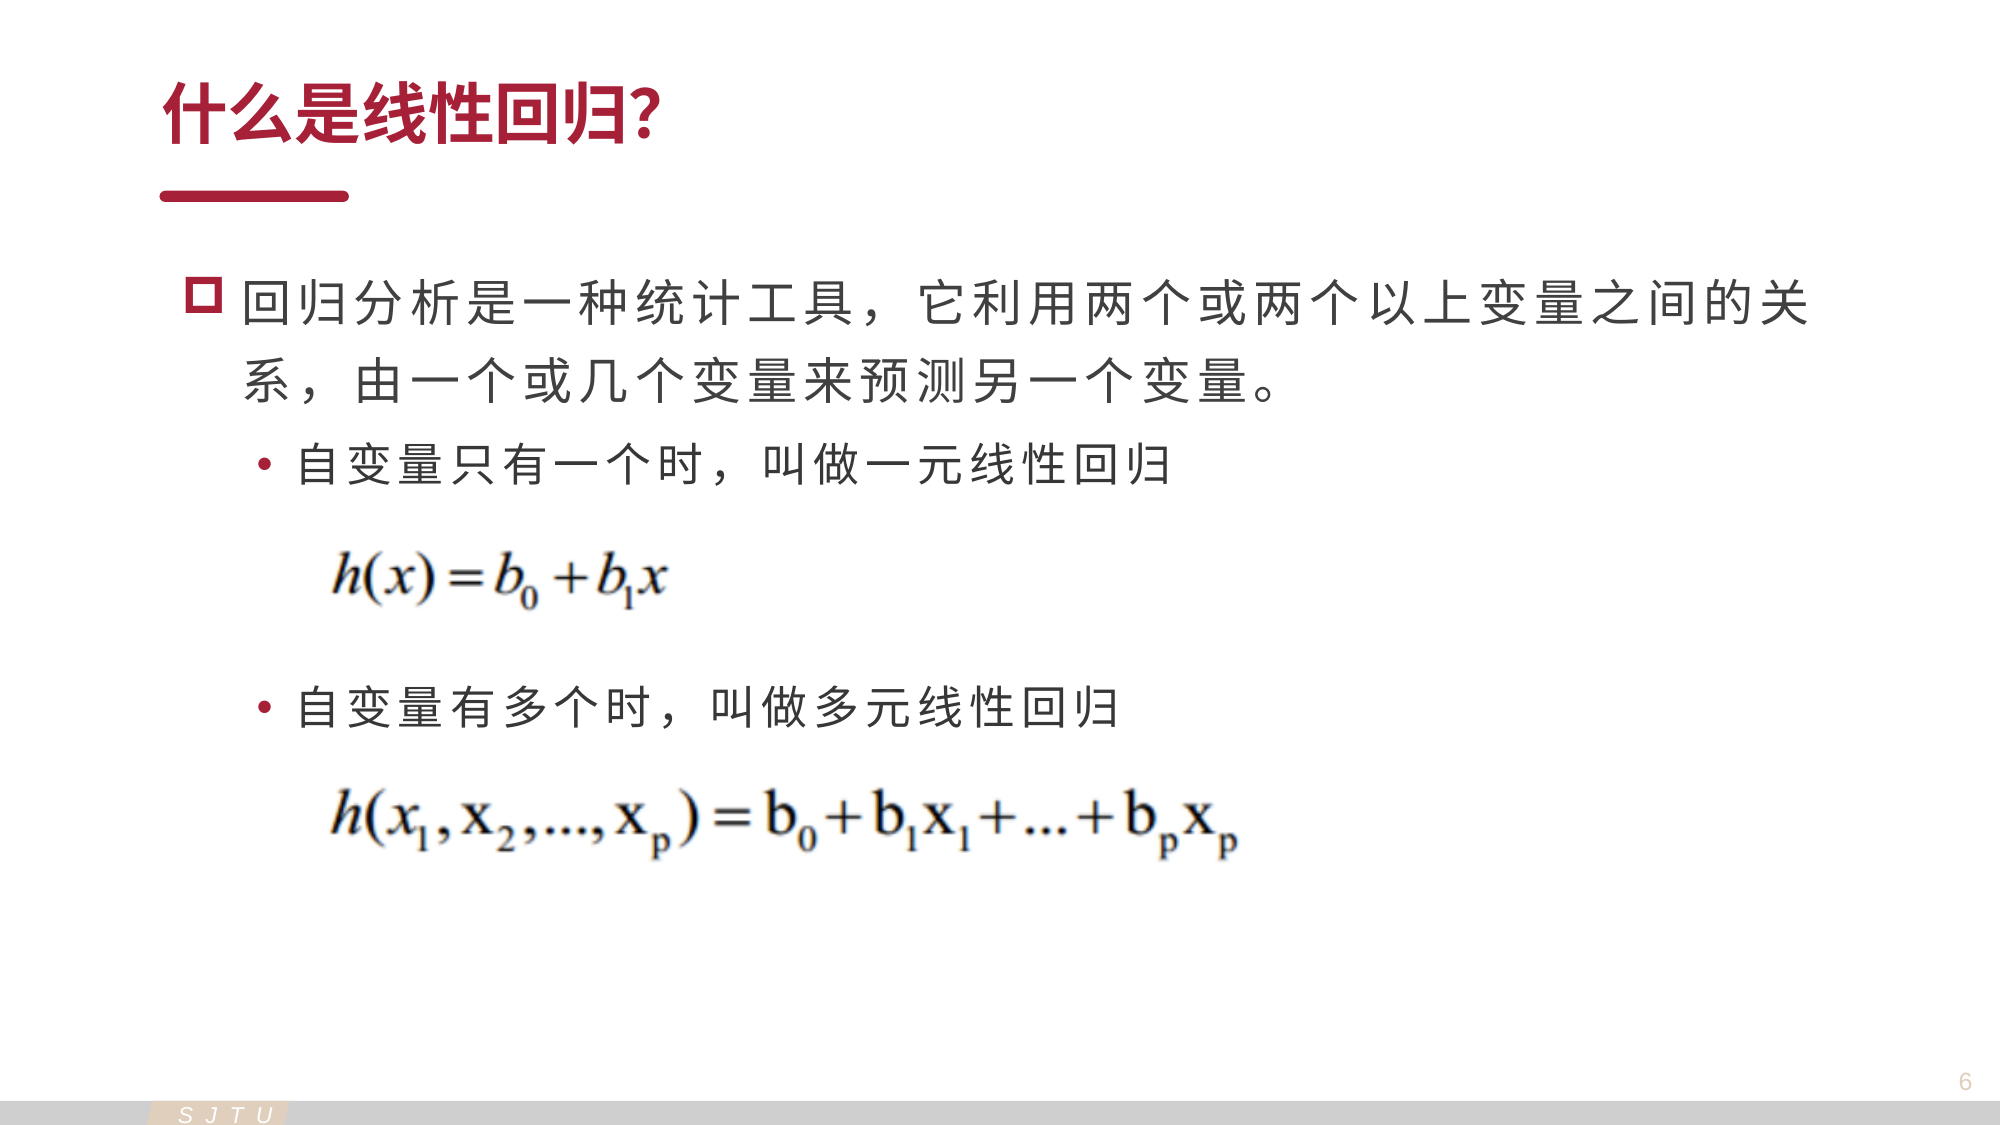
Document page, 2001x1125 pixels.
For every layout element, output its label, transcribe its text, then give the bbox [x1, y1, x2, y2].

picture [313, 502, 684, 623]
slide_number 6 [1817, 1052, 1988, 1109]
list 回归分析是一种统计工具，它利用两个或两个以上变量之间的关系，由一个或几个变量来预测另一个变量。 自变量只有一个时，叫做一元线性回归 自变量有多个时，叫做多元线性回归 [166, 245, 1873, 973]
list 什么是线性回归？ [146, 62, 1750, 161]
picture [307, 750, 1252, 880]
